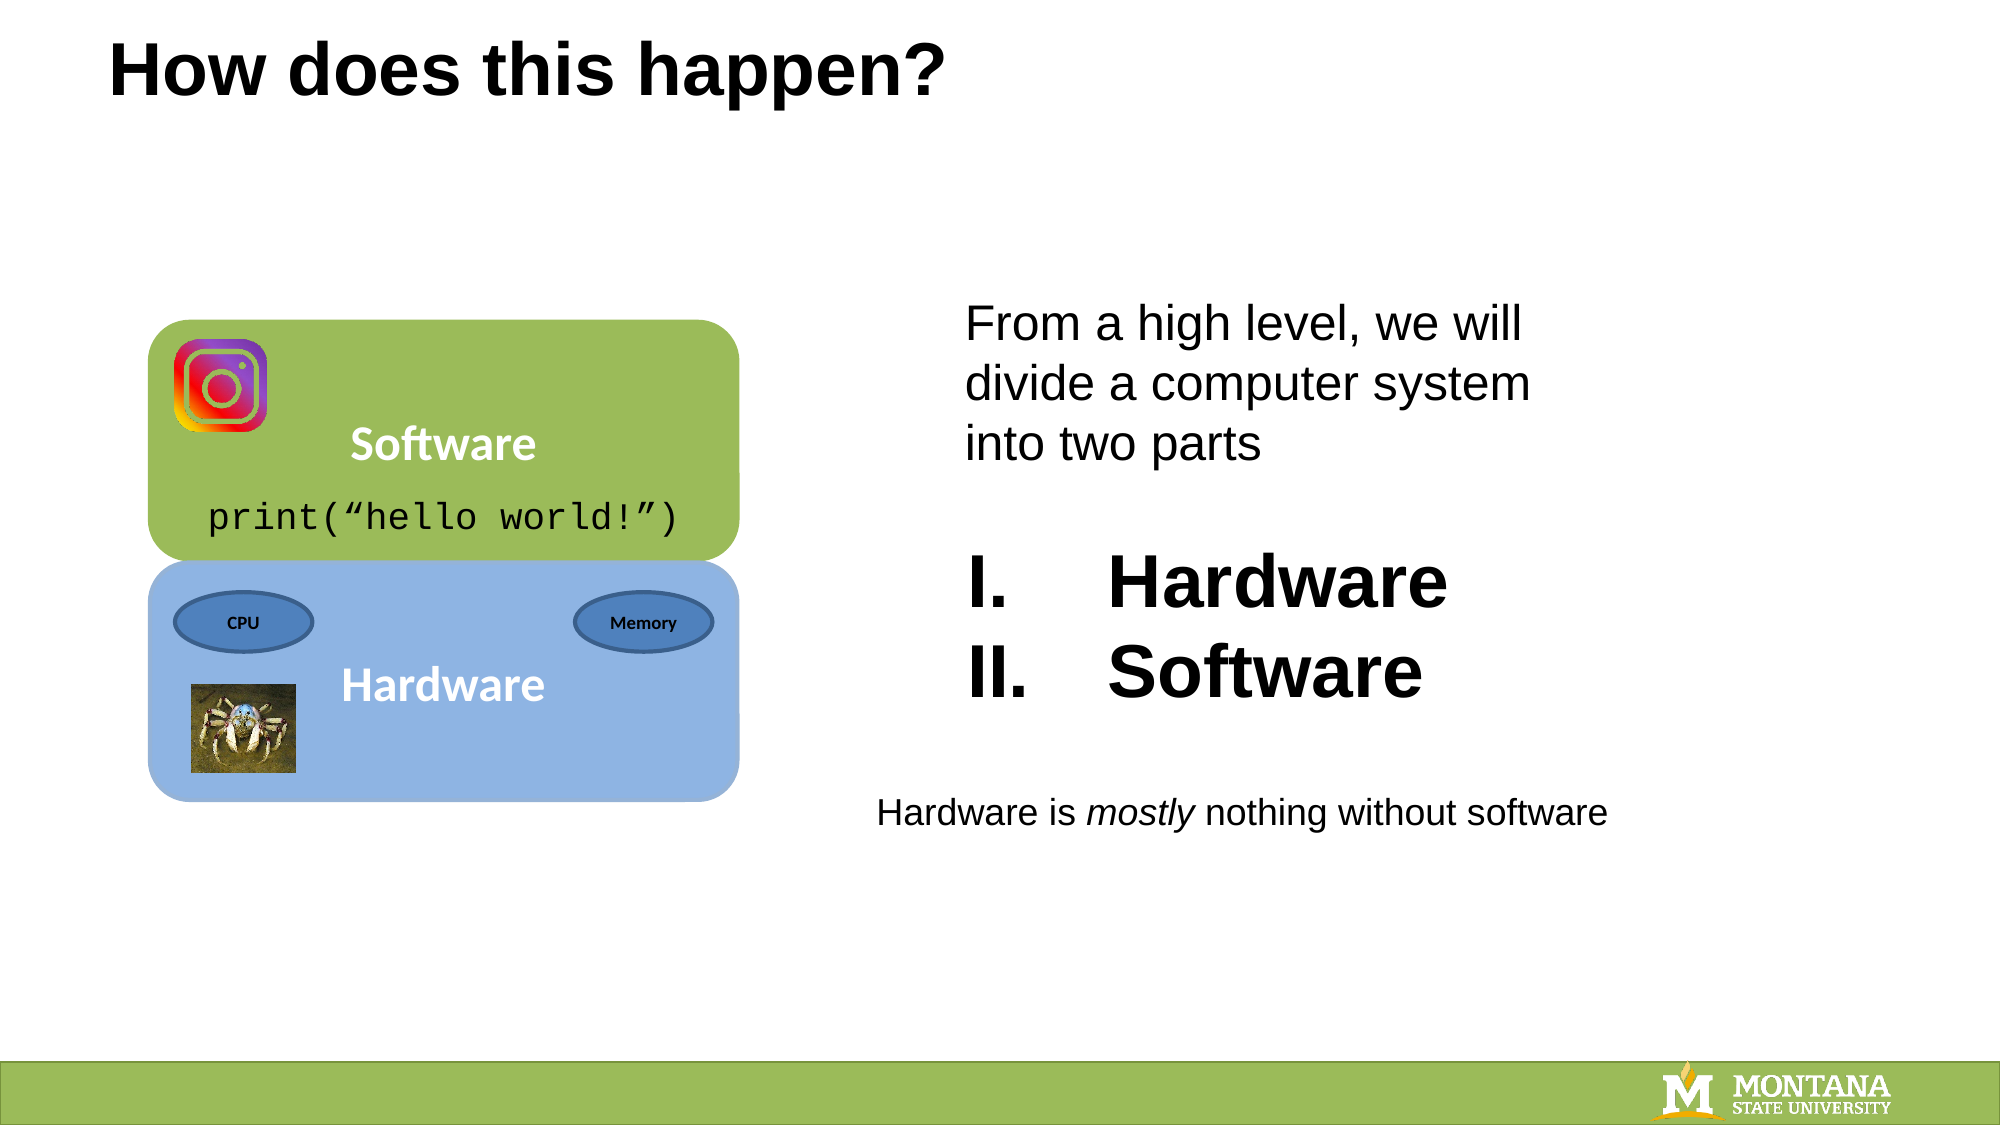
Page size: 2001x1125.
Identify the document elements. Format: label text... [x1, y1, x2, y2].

text_box Memory [572, 590, 715, 654]
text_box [1892, 1060, 2000, 1125]
picture [1649, 1060, 1892, 1122]
text_box Software [147, 319, 740, 561]
text_box CPU [172, 590, 315, 654]
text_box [0, 1060, 1647, 1125]
text_box print(“hello world!”) [192, 484, 695, 545]
text_box How does this happen? [93, 13, 1525, 119]
text_box Hardware Software [952, 524, 1465, 720]
picture [174, 339, 267, 432]
text_box Hardware is mostly nothing without software [861, 780, 1624, 840]
text_box Hardware [147, 560, 740, 803]
text_box From a high level, we will divide a computer system into two parts [950, 282, 1629, 478]
picture [191, 684, 297, 773]
